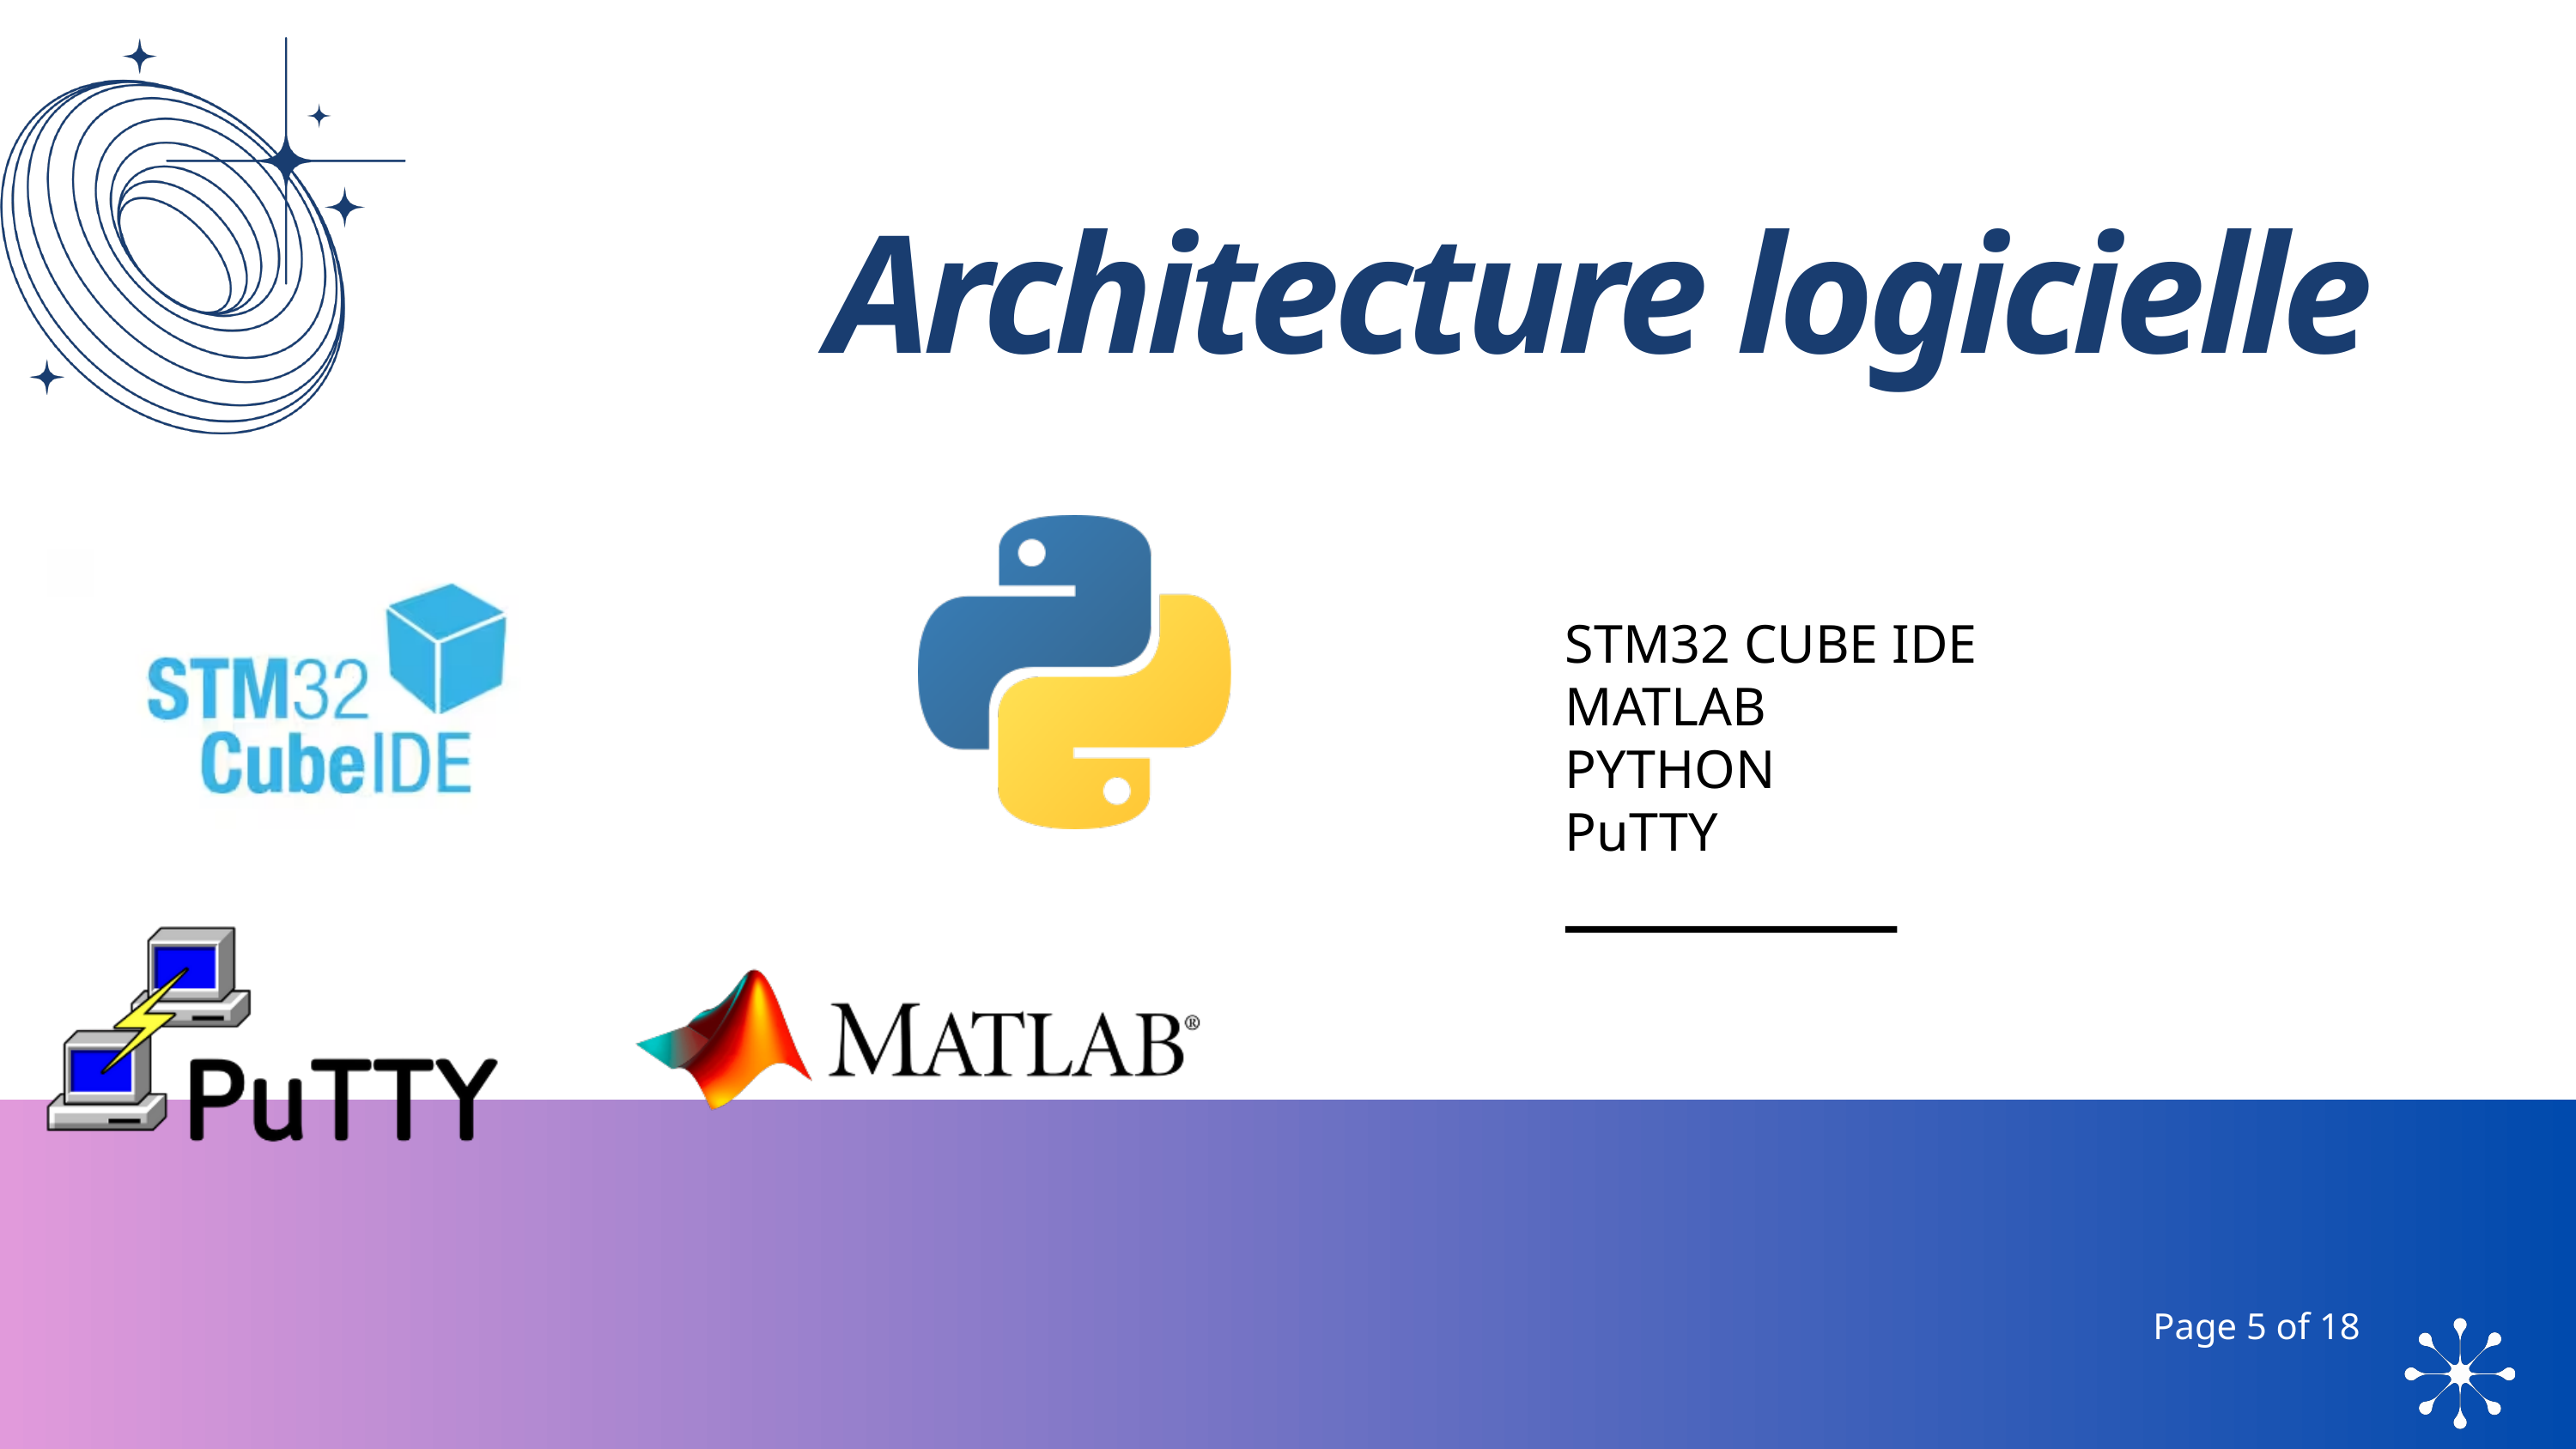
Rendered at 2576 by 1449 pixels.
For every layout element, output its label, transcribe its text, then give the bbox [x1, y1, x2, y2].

text_box [632, 879, 1204, 1097]
text_box [918, 515, 1231, 829]
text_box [0, 1099, 2576, 1449]
text_box STM32 CUBE IDE MATLAB PYTHON PuTTY [1564, 610, 2374, 925]
text_box Architecture logicielle [740, 220, 2374, 386]
text_box [0, 882, 568, 1099]
text_box [0, 37, 406, 434]
text_box [47, 549, 608, 829]
